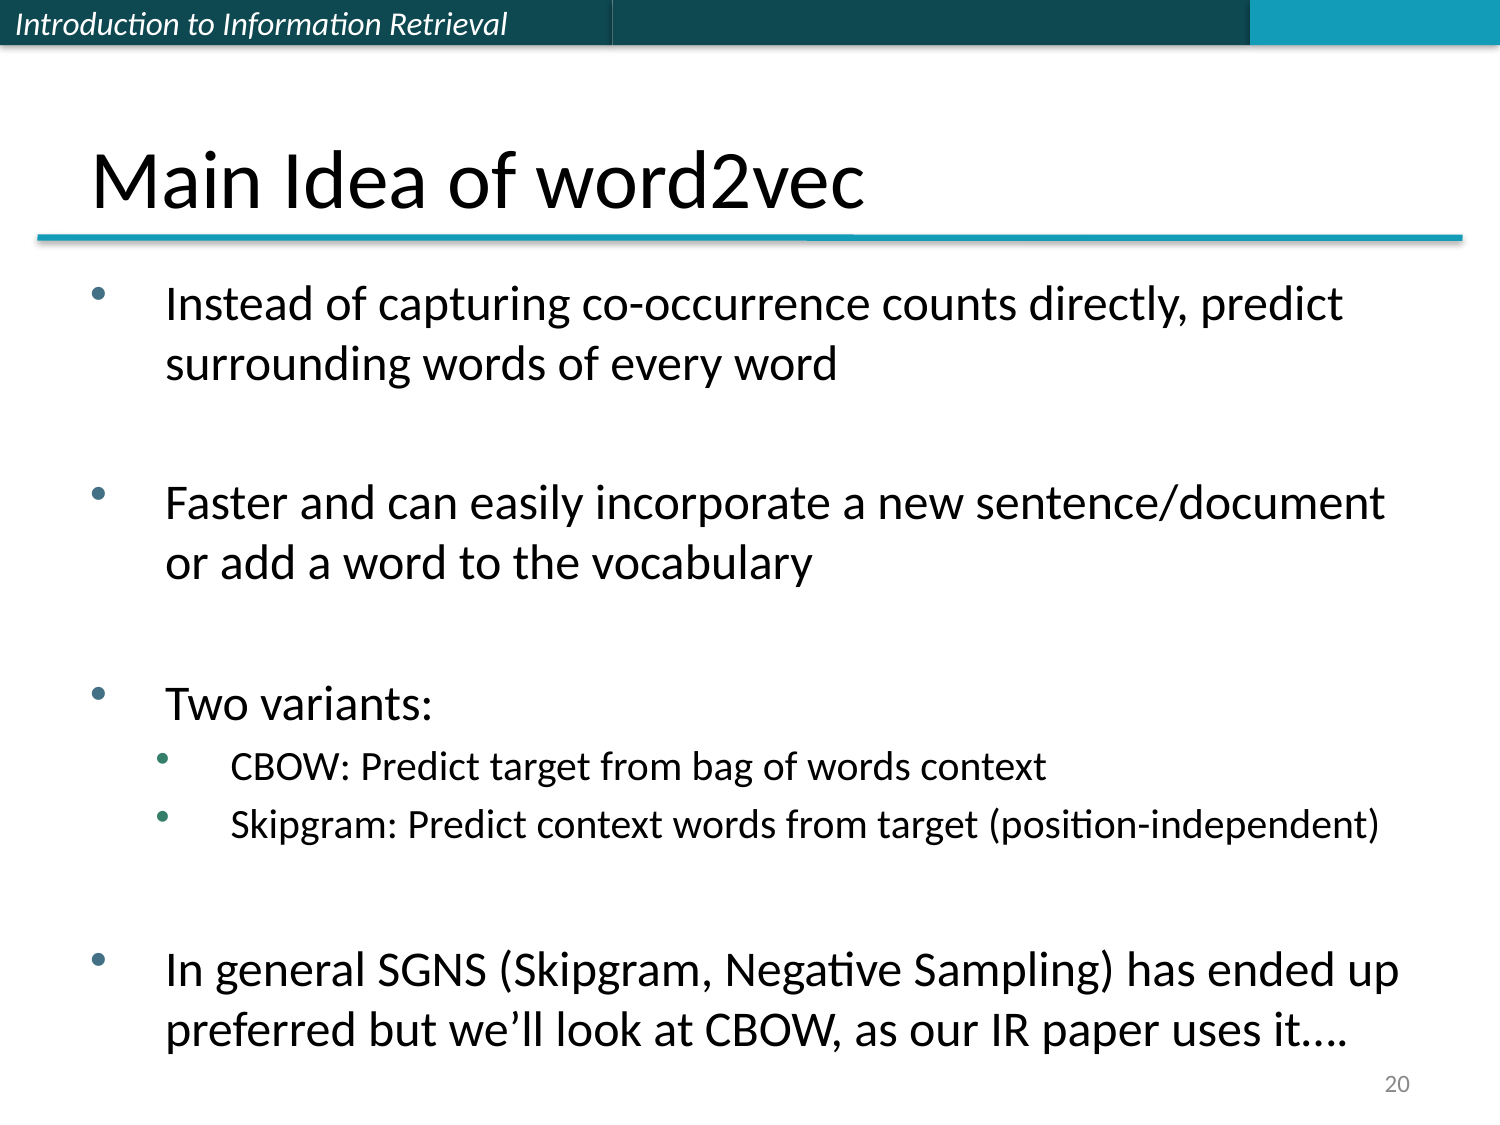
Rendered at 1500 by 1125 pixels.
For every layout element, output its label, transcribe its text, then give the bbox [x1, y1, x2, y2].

slide_number 20 [1074, 1062, 1425, 1103]
list Instead of capturing co-occurrence counts directly, predict surrounding words of every word Faster and can easily incorporate a new sentence/document or add a word to the vocabulary Two variants: CBOW: Predict target from bag of words context Skipgram: Predict context words from target (position-independent) In general SGNS (Skipgram, Negative Sampling) has ended up preferred but we’ll look at CBOW, as our IR paper uses it…. [75, 262, 1425, 1075]
title Main Idea of word2vec [75, 45, 1425, 233]
